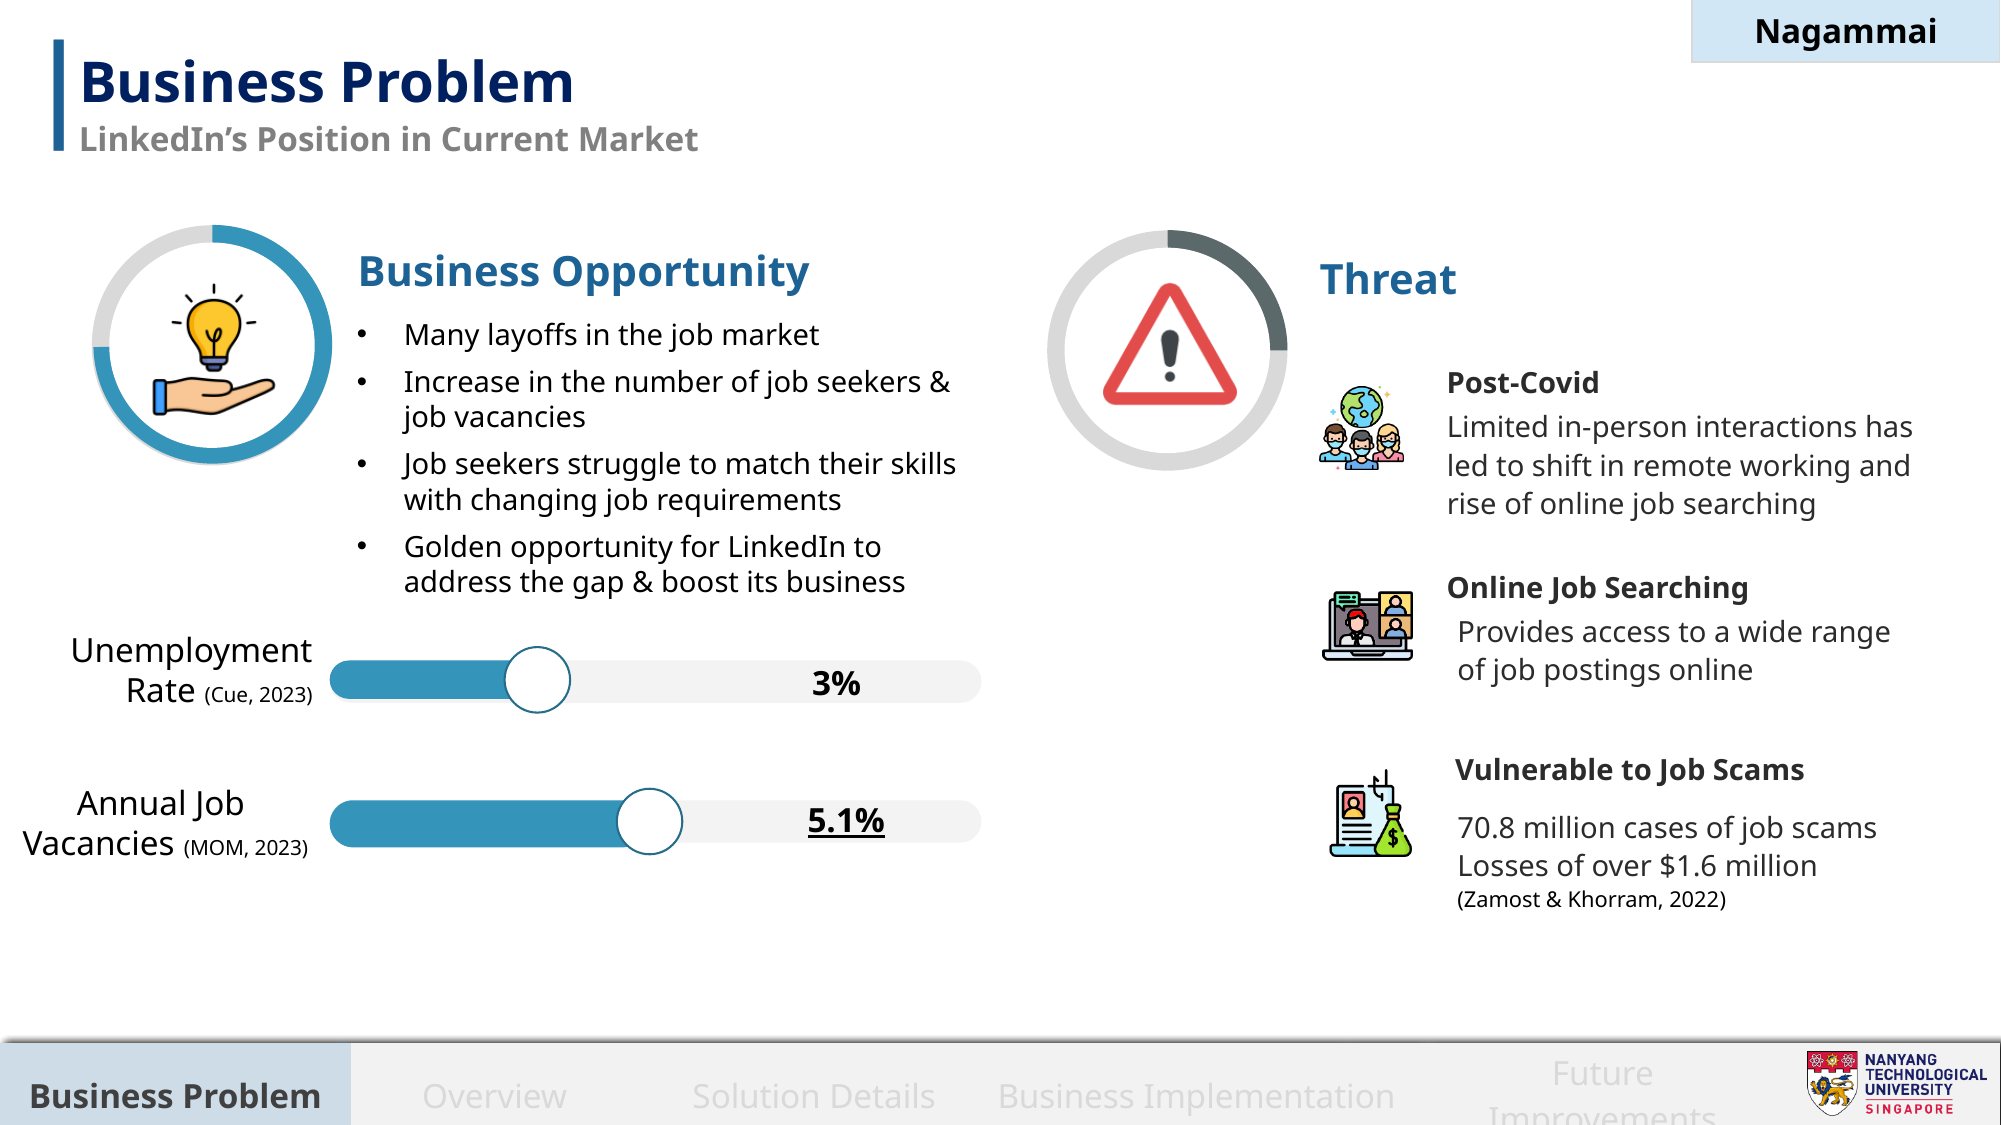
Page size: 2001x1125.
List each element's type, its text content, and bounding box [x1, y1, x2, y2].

text_box Nagammai [1691, 0, 2000, 63]
picture [1319, 386, 1404, 470]
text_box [0, 622, 1065, 872]
text_box Business Problem [64, 46, 1257, 111]
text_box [91, 224, 982, 609]
text_box LinkedIn’s Position in Current Market [63, 110, 715, 166]
picture [1102, 277, 1237, 411]
picture [1322, 580, 1413, 671]
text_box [1429, 354, 1939, 488]
text_box 70.8 million cases of job scams Losses of over $1.6 million (Zamost & Khorram, 2022) [1442, 798, 1939, 889]
picture [147, 282, 281, 417]
text_box Vulnerable to Job Scams [1440, 743, 1846, 794]
text_box Online Job Searching [1431, 561, 1838, 612]
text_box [1047, 230, 1807, 471]
text_box Provides access to a wide range of job postings online [1442, 602, 1939, 693]
picture [1807, 1051, 1987, 1116]
picture [1326, 769, 1414, 857]
